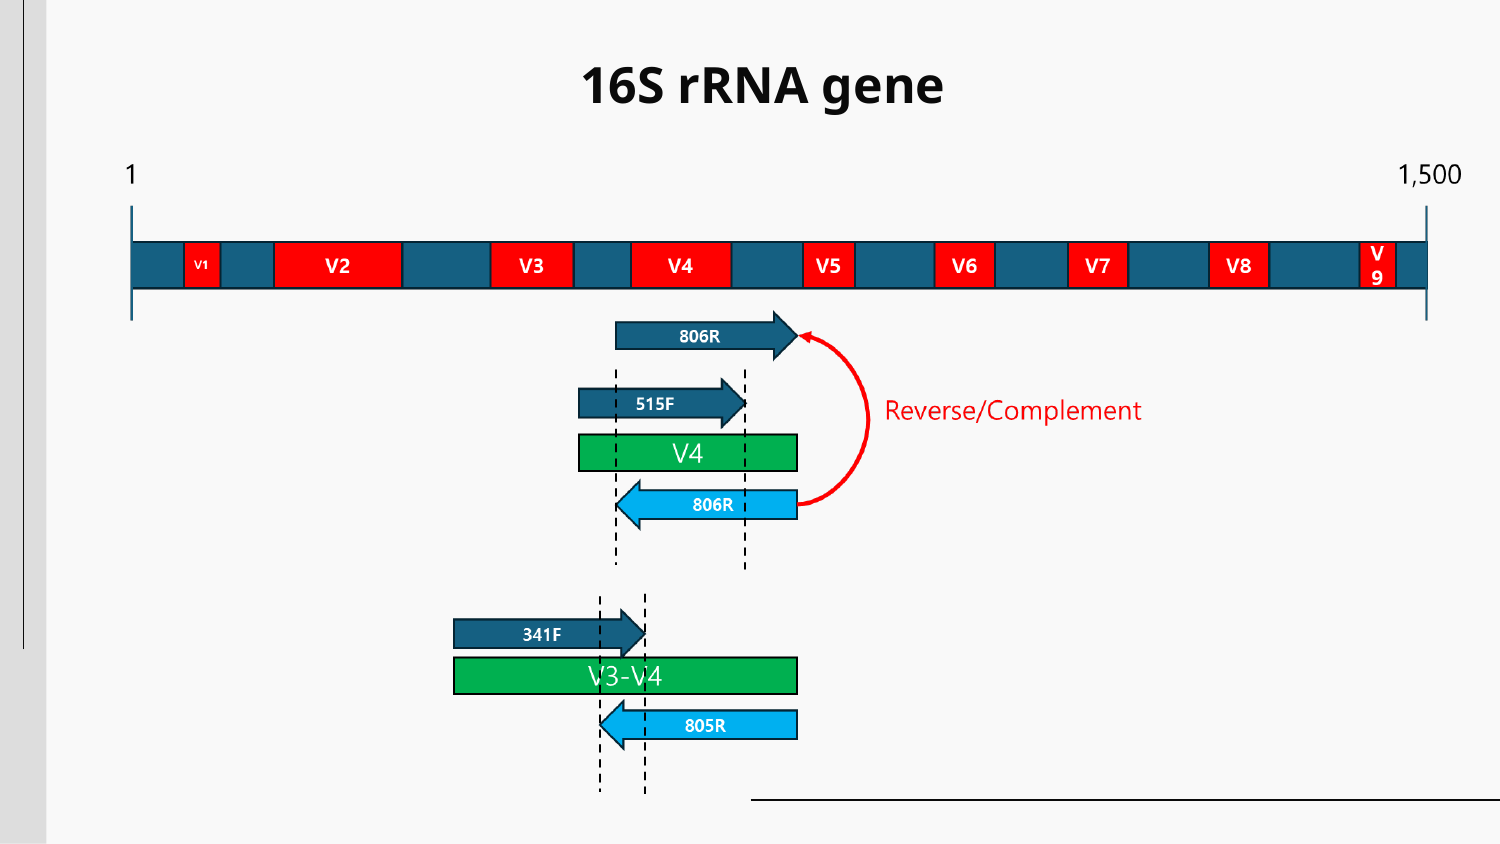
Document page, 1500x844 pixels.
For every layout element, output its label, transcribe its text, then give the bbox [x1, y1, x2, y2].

title 16S rRNA gene [129, 38, 1396, 129]
picture [107, 148, 1479, 795]
